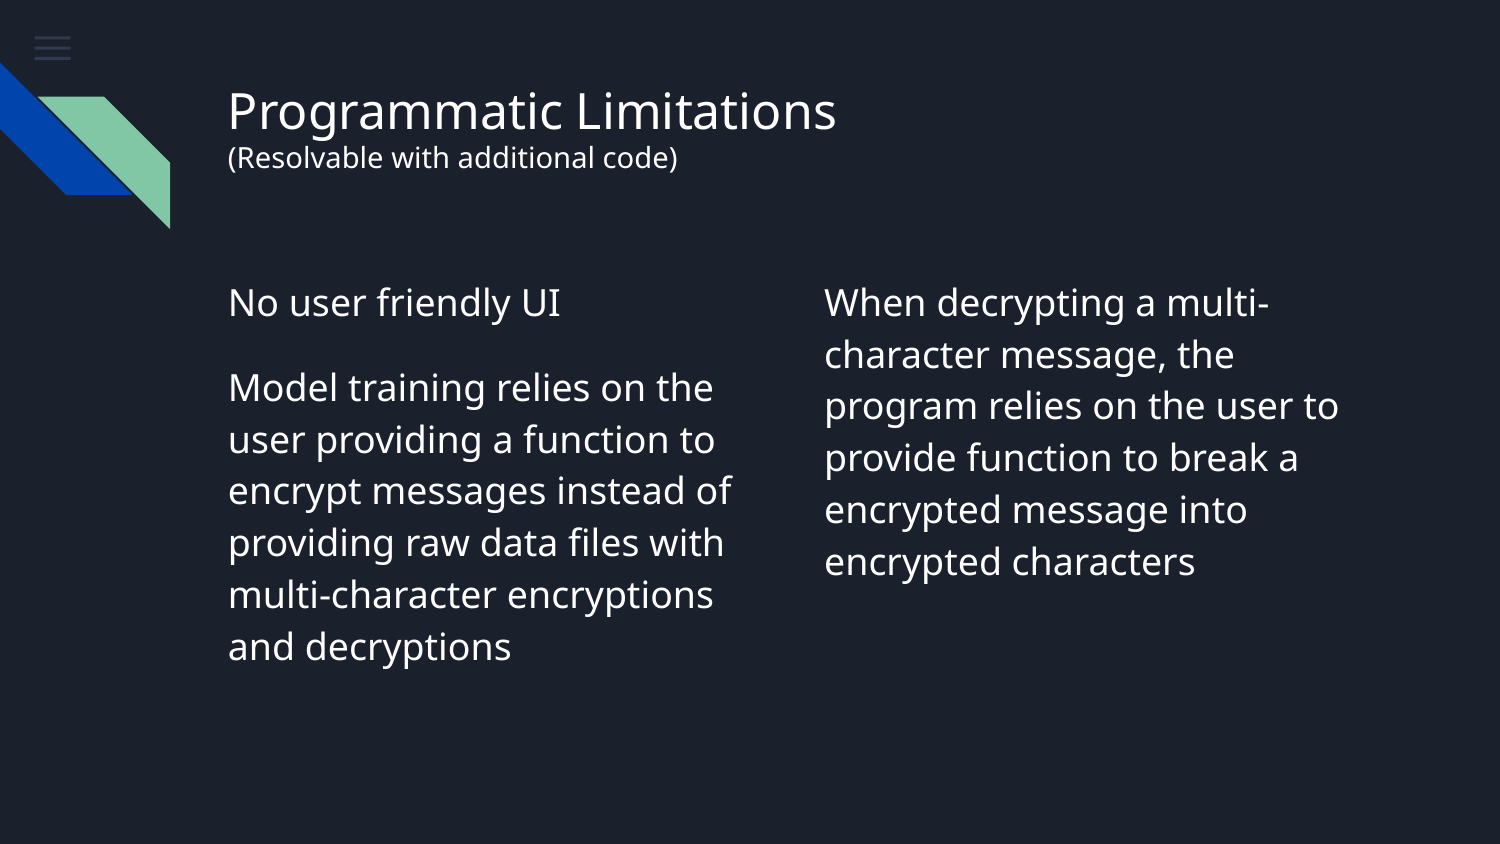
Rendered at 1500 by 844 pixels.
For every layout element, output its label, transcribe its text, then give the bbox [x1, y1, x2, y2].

list No user friendly UI Model training relies on the user providing a function to encrypt messages instead of providing raw data files with multi-character encryptions and decryptions [212, 257, 772, 735]
title Programmatic Limitations (Resolvable with additional code) [212, 64, 1368, 215]
list When decrypting a multi-character message, the program relies on the user to provide function to break a encrypted message into encrypted characters [809, 257, 1368, 735]
